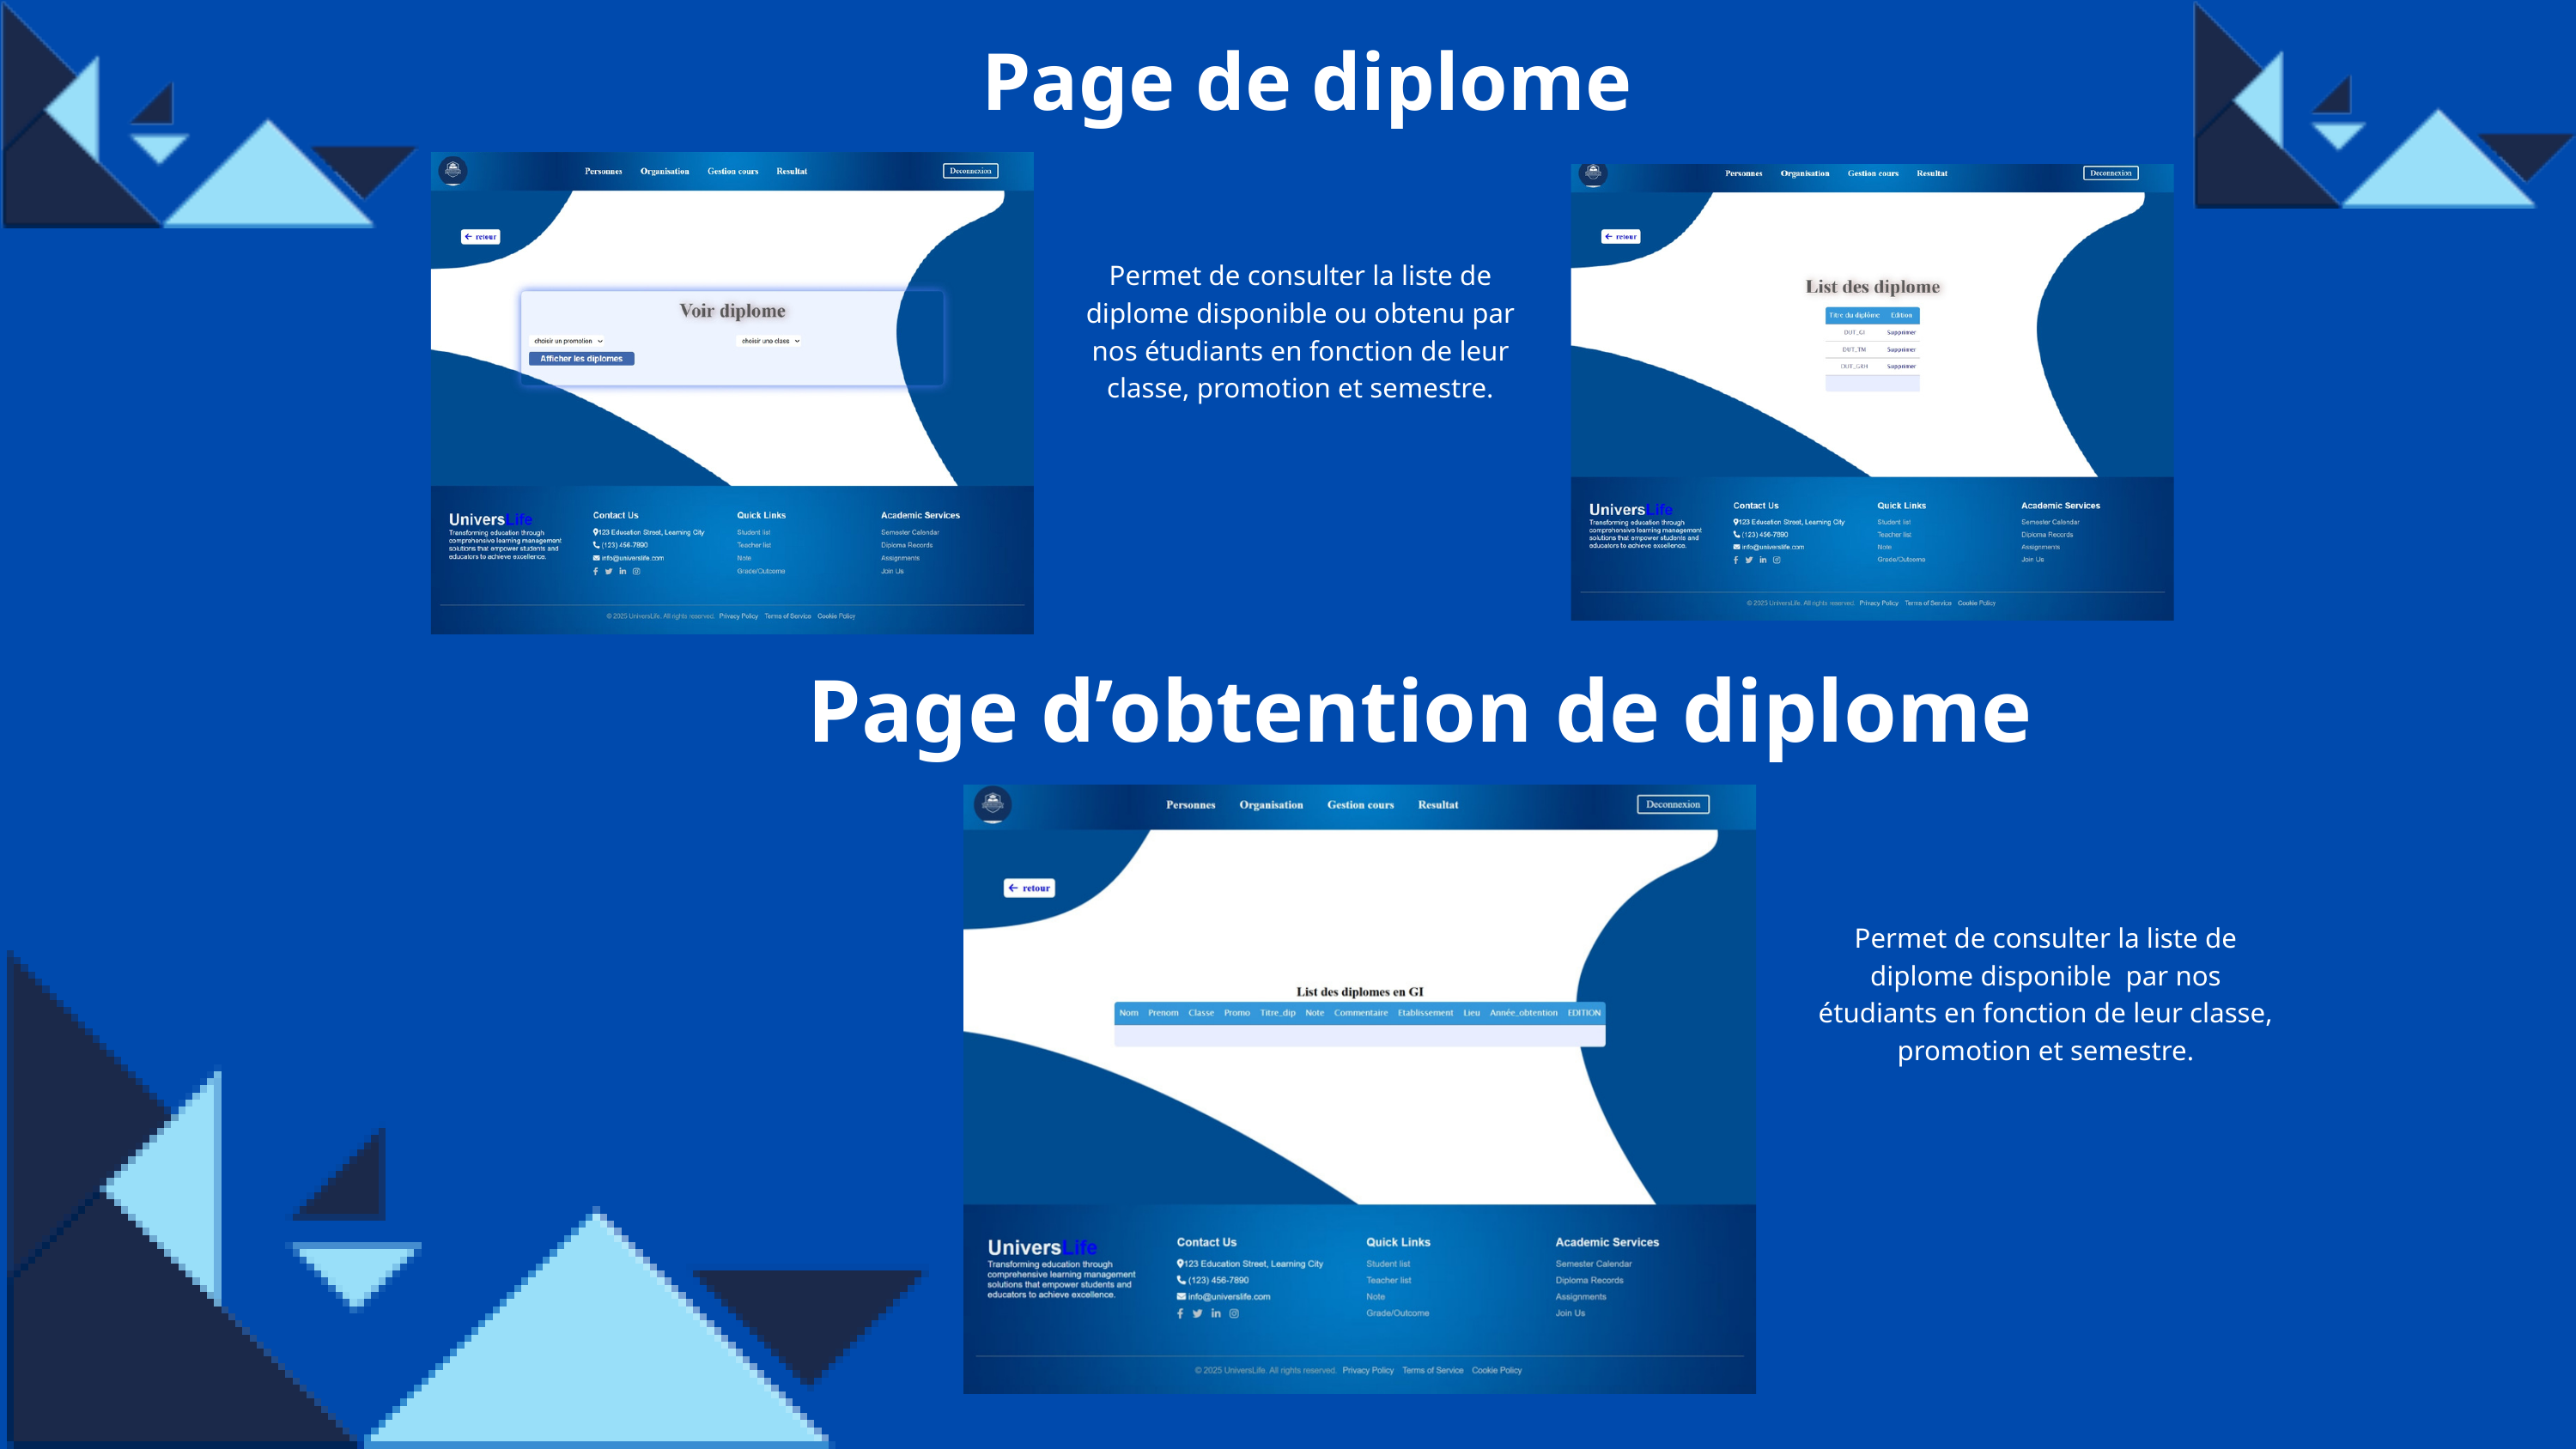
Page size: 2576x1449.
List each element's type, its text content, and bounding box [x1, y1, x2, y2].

text_box Page d’obtention de diplome [711, 684, 2130, 760]
text_box [2192, 0, 2576, 209]
text_box Page de diplome [861, 51, 1753, 126]
text_box [0, 0, 419, 228]
text_box Permet de consulter la liste de diplome disponible par nos étudiants en fonction de leur classe, promotion et semestre. [1809, 915, 2282, 1066]
text_box [0, 943, 929, 1449]
text_box [963, 785, 1757, 1394]
text_box [1571, 164, 2174, 621]
text_box [430, 152, 1034, 634]
text_box Permet de consulter la liste de diplome disponible ou obtenu par nos étudiants en fonction de leur classe, promotion et semestre. [1065, 253, 1537, 404]
